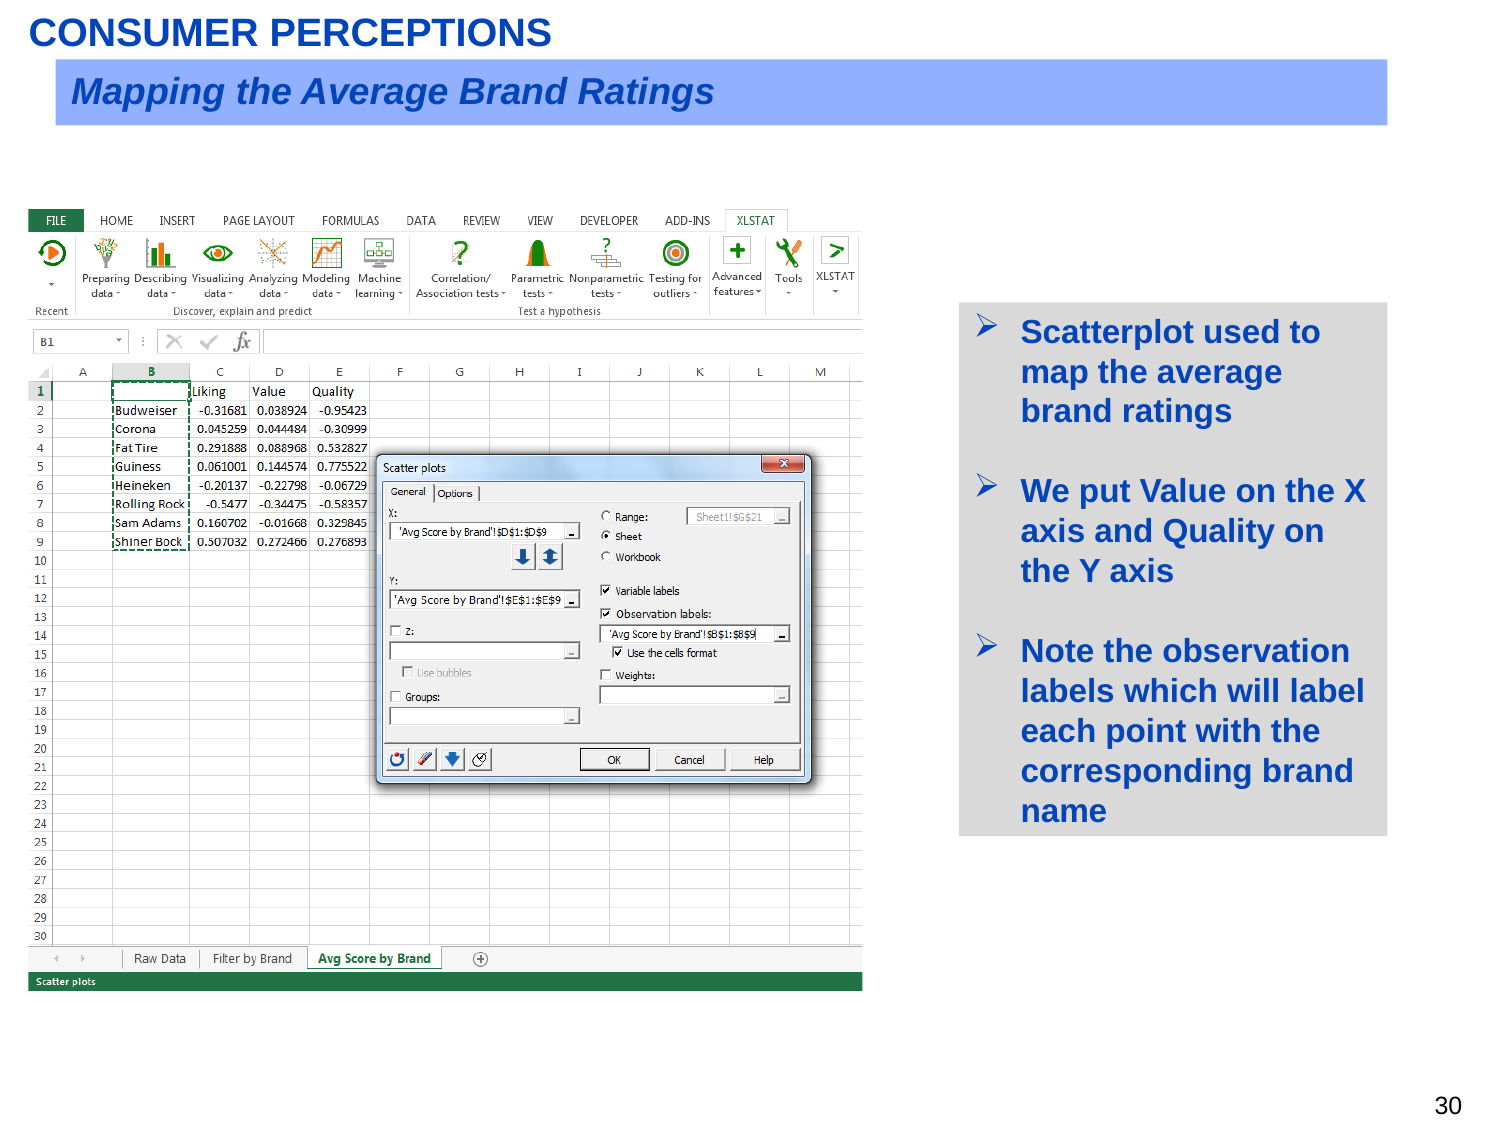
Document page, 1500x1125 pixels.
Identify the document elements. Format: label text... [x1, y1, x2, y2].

title CONSUMER PERCEPTIONS [28, 7, 1472, 56]
text_box Mapping the Average Brand Ratings [55, 59, 1388, 126]
picture [28, 208, 863, 992]
slide_number 29 [1149, 1089, 1463, 1121]
text_box Scatterplot used to map the average brand ratings We put Value on the X axis and Quality on the Y axis Note the observation labels which will label each point with the corresponding brand name [958, 302, 1388, 837]
